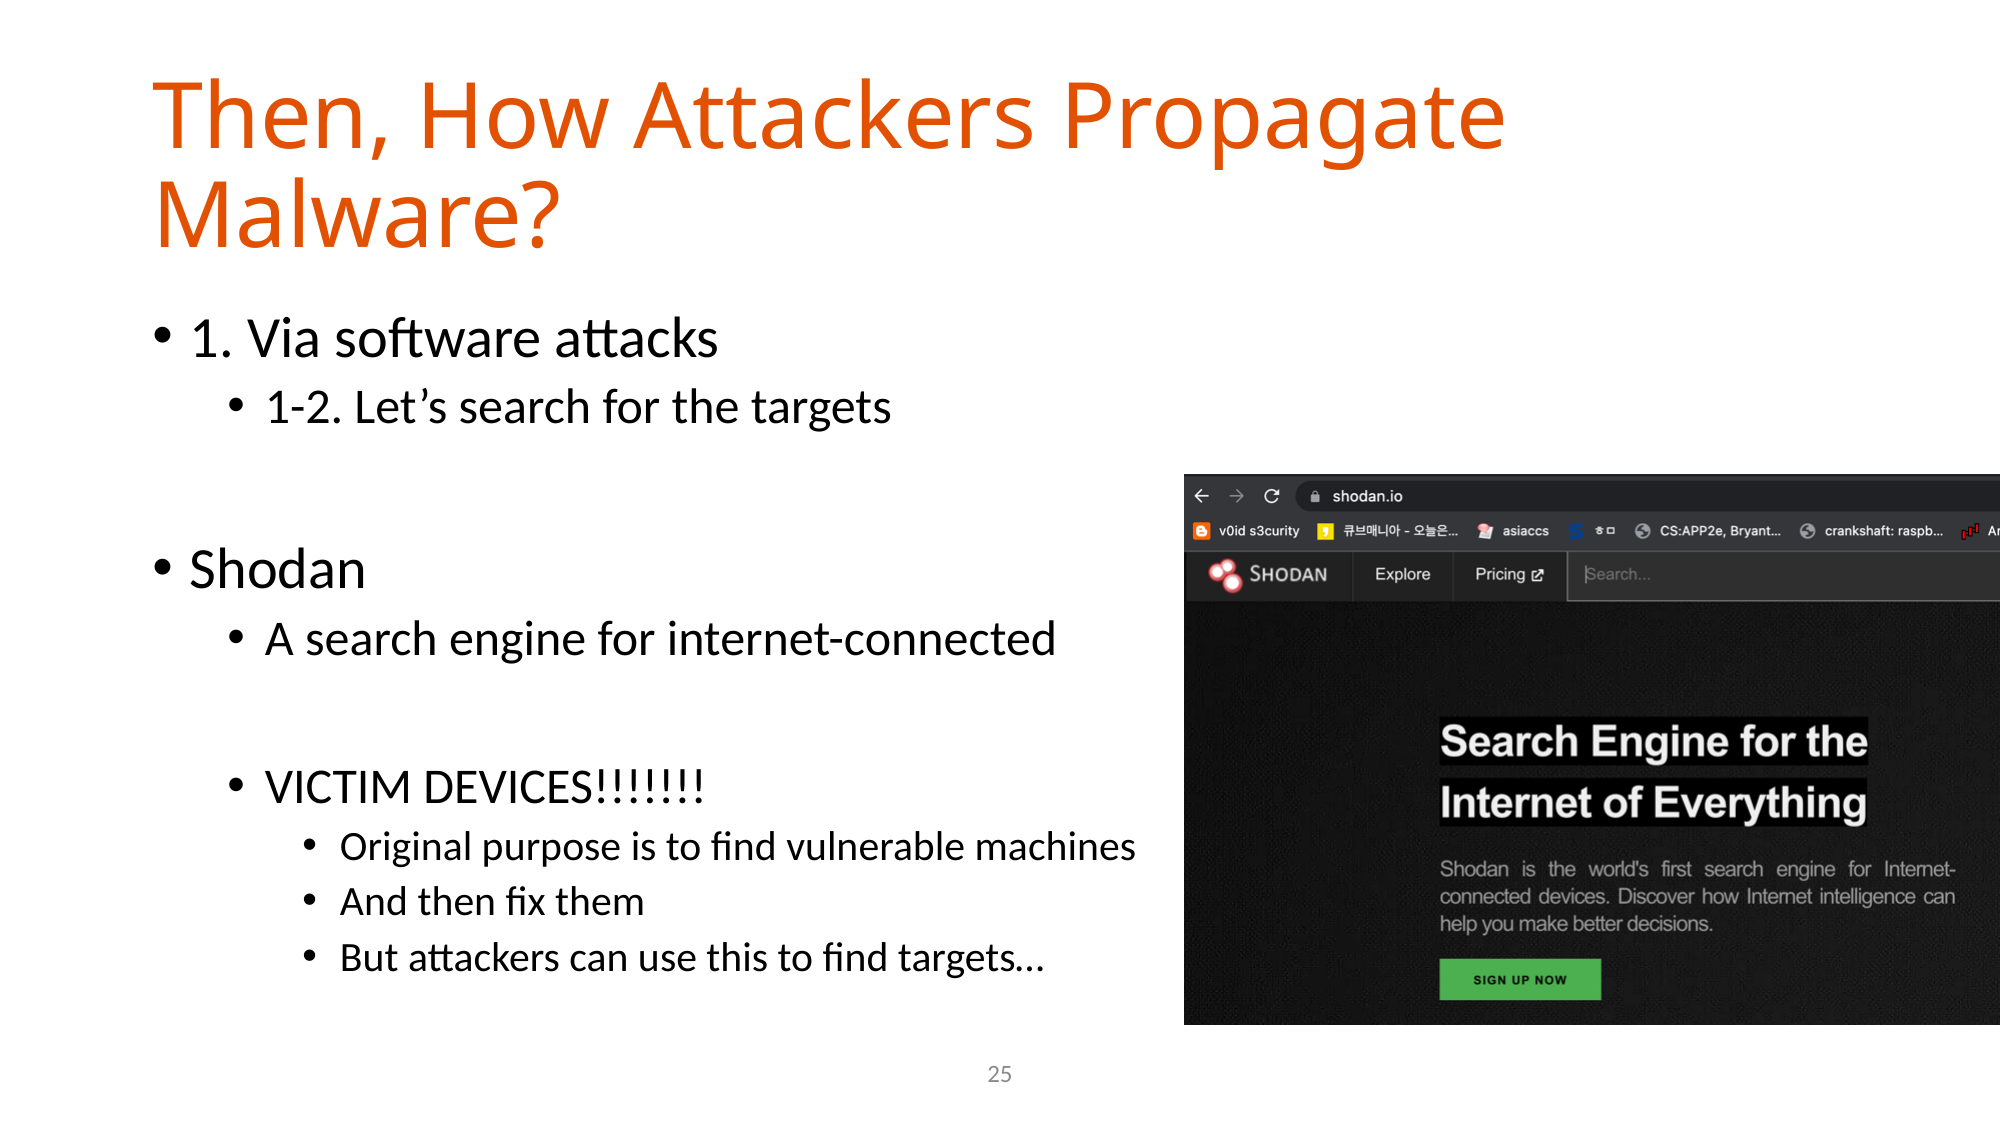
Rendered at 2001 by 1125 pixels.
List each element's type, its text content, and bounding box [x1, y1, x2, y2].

title Then, How Attackers Propagate Malware? [137, 59, 1863, 278]
picture [1184, 474, 2000, 1025]
slide_number 25 [774, 1042, 1225, 1103]
list 1. Via software attacks 1-2. Let’s search for the targets Shodan A search engine for internet-connected VICTIM DEVICES!!!!!!! Original purpose is to find vulnerable machines And then fix them But attackers can use this to find targets… [137, 299, 1863, 1014]
